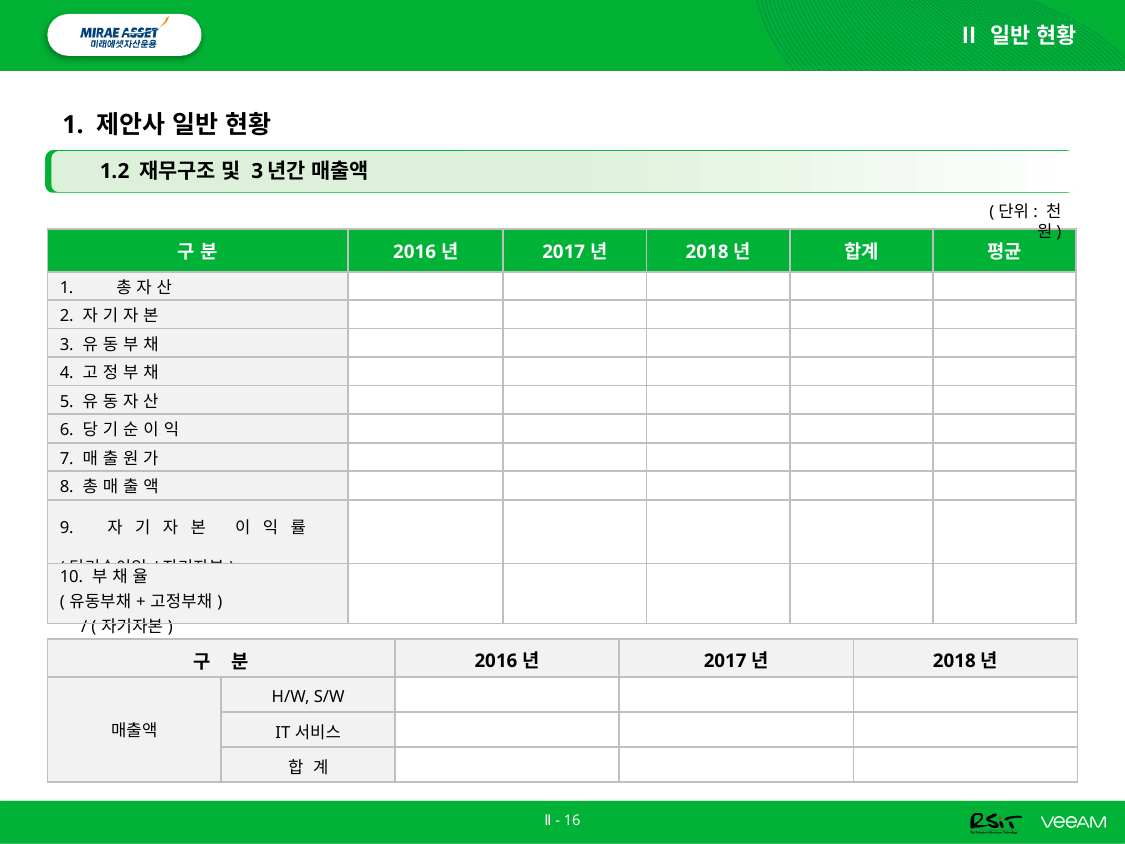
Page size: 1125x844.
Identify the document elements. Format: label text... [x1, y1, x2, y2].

table_cell [349, 564, 502, 623]
table_cell [934, 301, 1075, 328]
table_cell [791, 358, 932, 385]
table_cell [647, 386, 789, 413]
table_cell [349, 386, 502, 413]
table_cell [647, 501, 789, 563]
table_cell [934, 358, 1075, 385]
table_cell 5. 유 동 자 산 [48, 386, 347, 413]
picture [969, 810, 1022, 834]
table_cell 3. 유 동 부 채 [48, 329, 347, 356]
table_cell 총 자 산 [48, 273, 347, 299]
table_cell [504, 358, 646, 385]
picture [1041, 816, 1106, 828]
table_header 평균 [934, 230, 1075, 271]
table_header 2018년 [647, 230, 789, 271]
table_cell [791, 273, 932, 299]
table_cell [647, 472, 789, 499]
table_cell [791, 472, 932, 499]
table_cell [349, 358, 502, 385]
table_cell 합 계 [222, 748, 394, 781]
table_cell [647, 329, 789, 356]
table_cell 2. 자 기 자 본 [48, 301, 347, 328]
table_cell [504, 273, 646, 299]
table_cell [504, 472, 646, 499]
table_cell [349, 415, 502, 442]
table_cell [934, 329, 1075, 356]
table_header 합계 [791, 230, 932, 271]
picture [0, 0, 1125, 71]
table_cell [791, 564, 932, 623]
table_cell [934, 444, 1075, 470]
table_cell [934, 415, 1075, 442]
table_cell [504, 386, 646, 413]
table_cell [791, 415, 932, 442]
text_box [51, 150, 1081, 193]
table_cell [349, 329, 502, 356]
table_cell [349, 273, 502, 299]
table_cell [854, 748, 1077, 781]
table_cell 4. 고 정 부 채 [48, 358, 347, 385]
table_cell 7. 매 출 원 가 [48, 444, 347, 470]
table_cell [396, 713, 618, 746]
table_cell [504, 501, 646, 563]
table_cell [934, 472, 1075, 499]
table_cell IT서비스 [222, 713, 394, 746]
table_cell [620, 678, 853, 711]
table_header 구 분 [48, 230, 347, 271]
table_cell [504, 444, 646, 470]
table_cell 매출액 [48, 678, 220, 781]
table_header 구 분 [48, 640, 394, 676]
table_header 2018년 [854, 640, 1077, 676]
table_cell [504, 329, 646, 356]
table_cell [934, 564, 1075, 623]
table_cell [791, 301, 932, 328]
table_cell [854, 713, 1077, 746]
table_cell [791, 444, 932, 470]
table_cell [854, 678, 1077, 711]
table_cell [647, 301, 789, 328]
table_cell 9. 자기자본 이익률 (당기순이익/자기자본) [48, 501, 347, 563]
table_cell 8. 총 매 출 액 [48, 472, 347, 499]
table_cell [349, 472, 502, 499]
table_cell [396, 678, 618, 711]
table_cell [396, 748, 618, 781]
table_cell [934, 273, 1075, 299]
table_cell 6. 당 기 순 이 익 [48, 415, 347, 442]
table_cell [647, 358, 789, 385]
table_cell [647, 273, 789, 299]
table_cell [791, 329, 932, 356]
table_cell H/W, S/W [222, 678, 394, 711]
table_cell [647, 415, 789, 442]
table_cell [504, 564, 646, 623]
table_header 2017년 [504, 230, 646, 271]
table_cell [349, 444, 502, 470]
list Ⅱ 일반 현황 [284, 21, 1077, 49]
table_cell [504, 415, 646, 442]
table_cell [791, 501, 932, 563]
table_cell [349, 501, 502, 563]
table_header 2017년 [620, 640, 853, 676]
table_cell [504, 301, 646, 328]
table_cell [791, 386, 932, 413]
table_header 2016년 [396, 640, 618, 676]
table_cell [647, 444, 789, 470]
title 1. 제안사 일반 현황 [47, 95, 1102, 152]
text_box (단위: 천원) [958, 201, 1077, 248]
table_cell [934, 386, 1075, 413]
table_cell [620, 748, 853, 781]
table_header 2016년 [349, 230, 502, 271]
table_cell 10. 부 채 율 (유동부채+고정부채) / (자기자본) [48, 564, 347, 623]
table_cell [620, 713, 853, 746]
table_cell [934, 501, 1075, 563]
table_cell [349, 301, 502, 328]
table_cell [647, 564, 789, 623]
